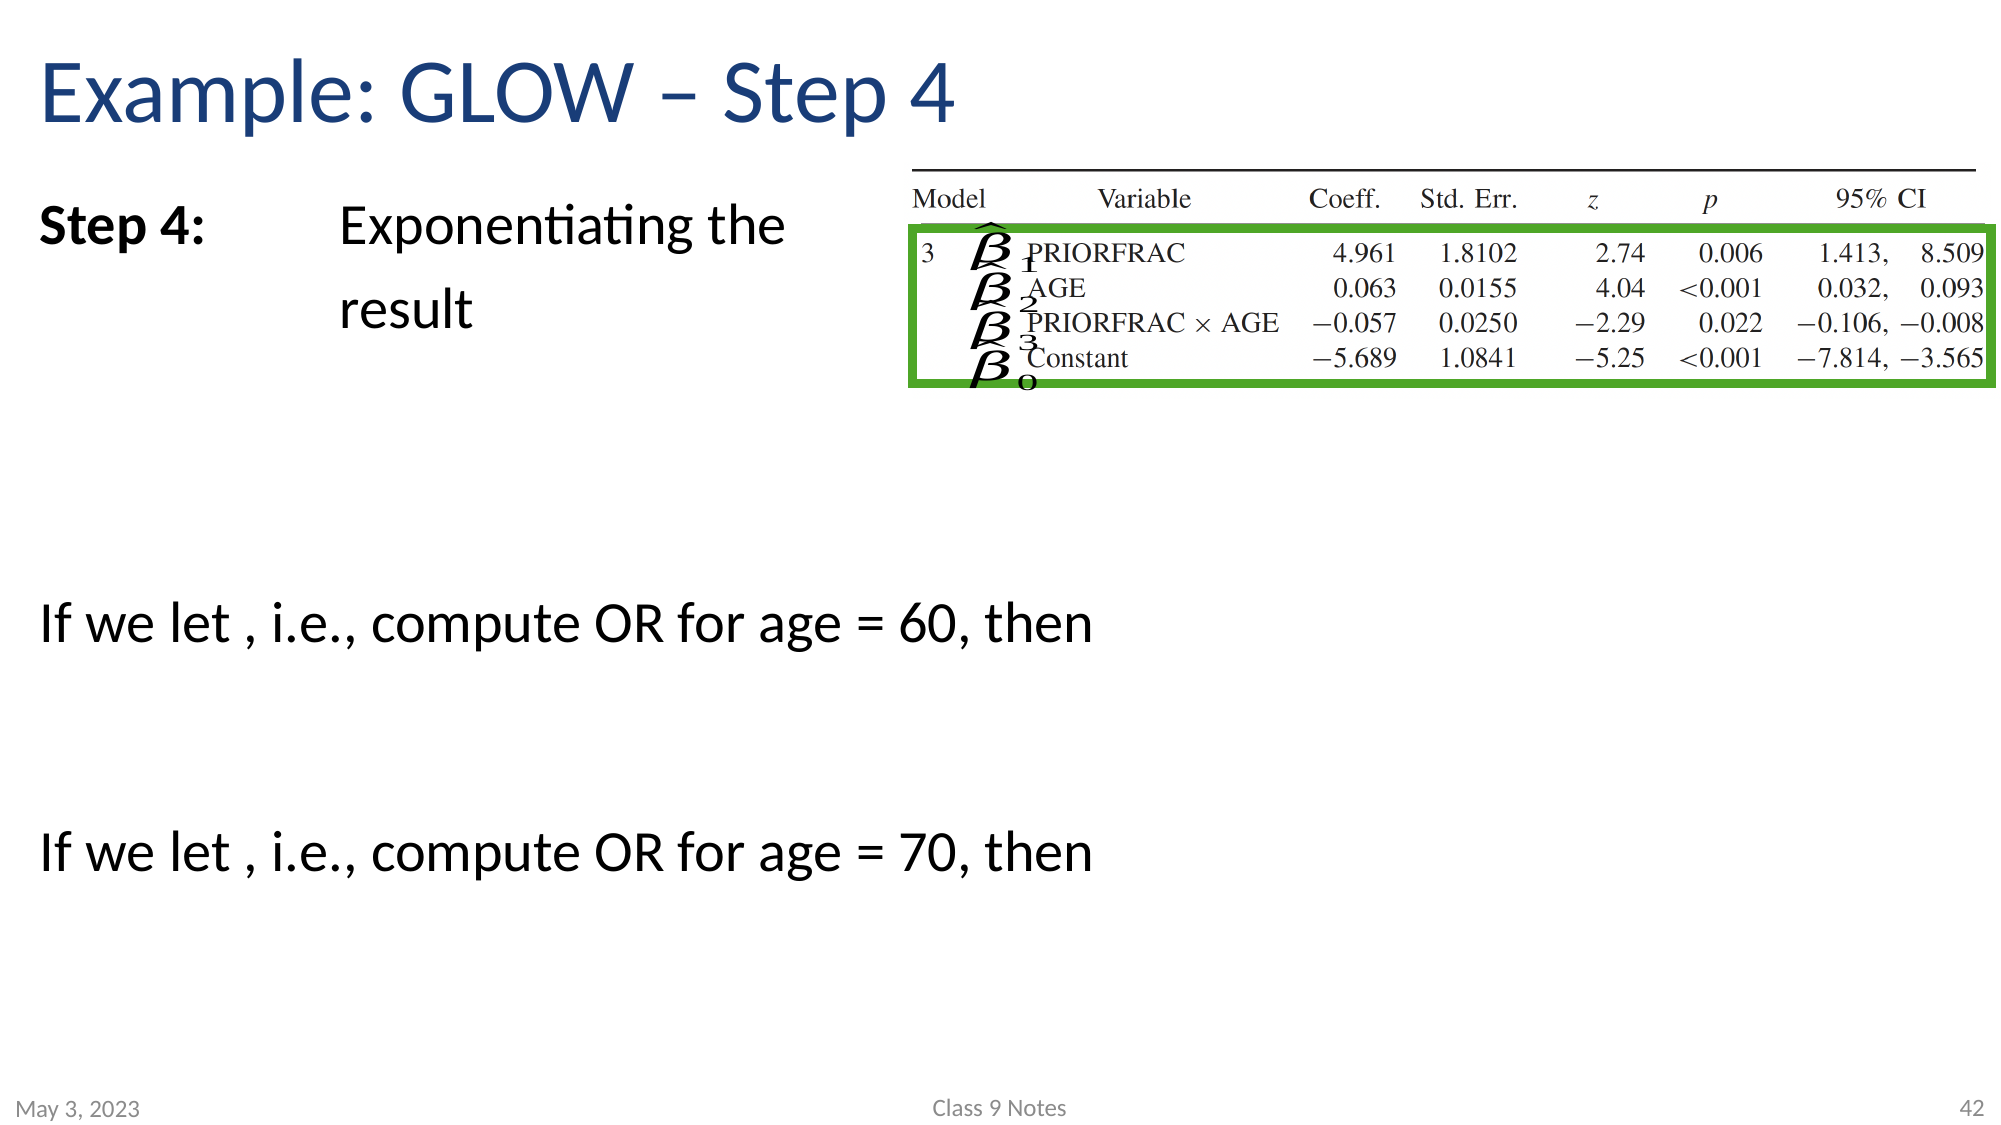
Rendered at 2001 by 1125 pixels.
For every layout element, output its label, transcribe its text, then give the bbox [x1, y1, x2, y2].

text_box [903, 162, 2000, 399]
title Example: GLOW – Step 4 [24, 24, 1975, 163]
footer Class 9 Notes [662, 1087, 1338, 1125]
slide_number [0, 1089, 450, 1125]
slide_number 42 [1550, 1087, 2000, 1125]
